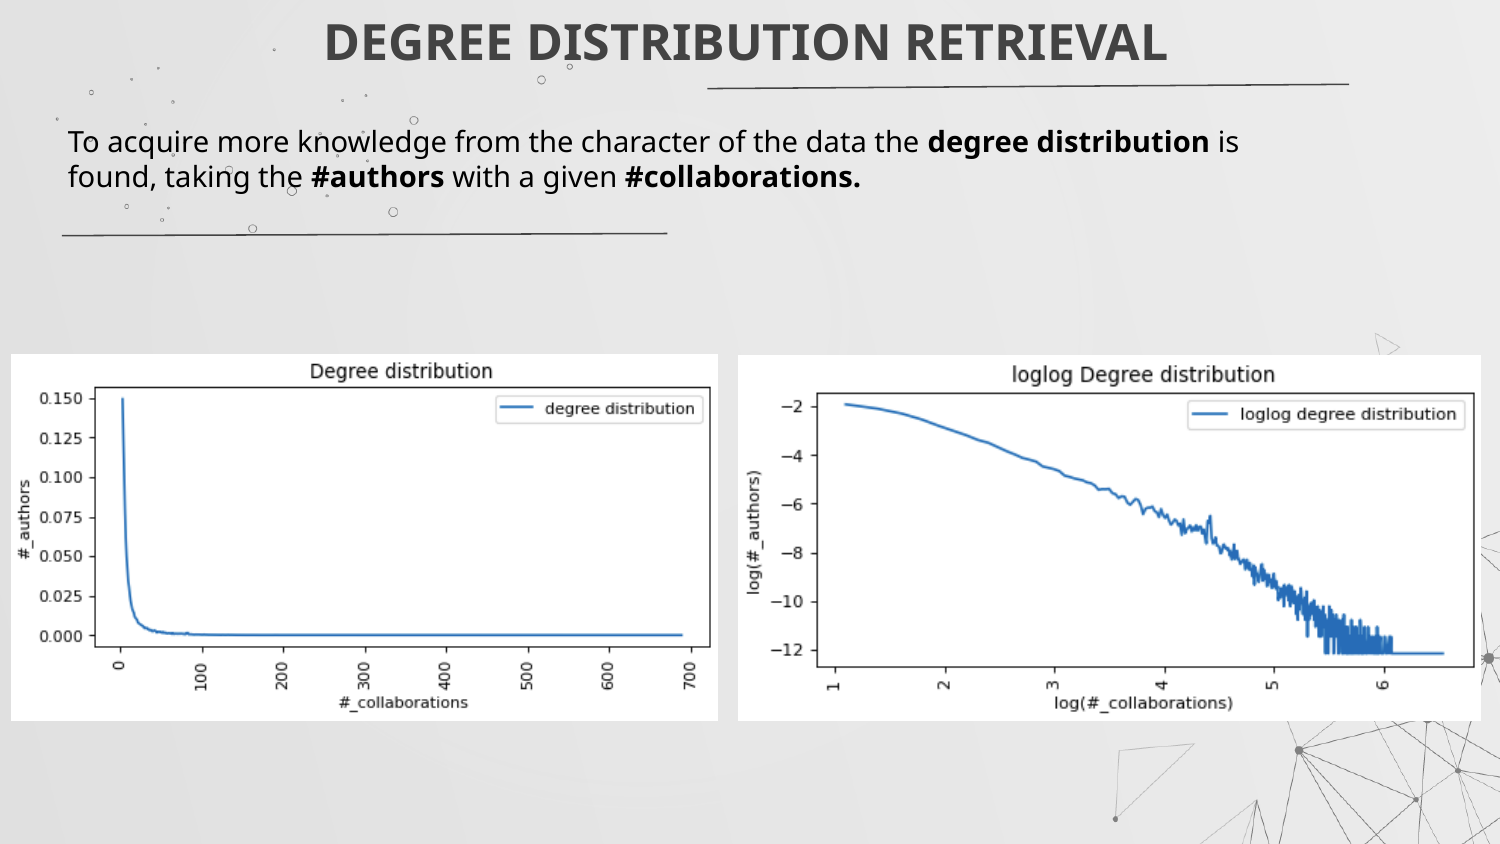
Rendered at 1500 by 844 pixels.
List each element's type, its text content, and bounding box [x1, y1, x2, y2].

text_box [707, 84, 1350, 89]
text_box To acquire more knowledge from the character of the data the degree distribution is found, taking the #authors with a given #collaborations. ​ [52, 116, 1349, 202]
title DEGREE DISTRIBUTION RETRIEVAL [226, 0, 1266, 94]
picture [0, 0, 1500, 844]
